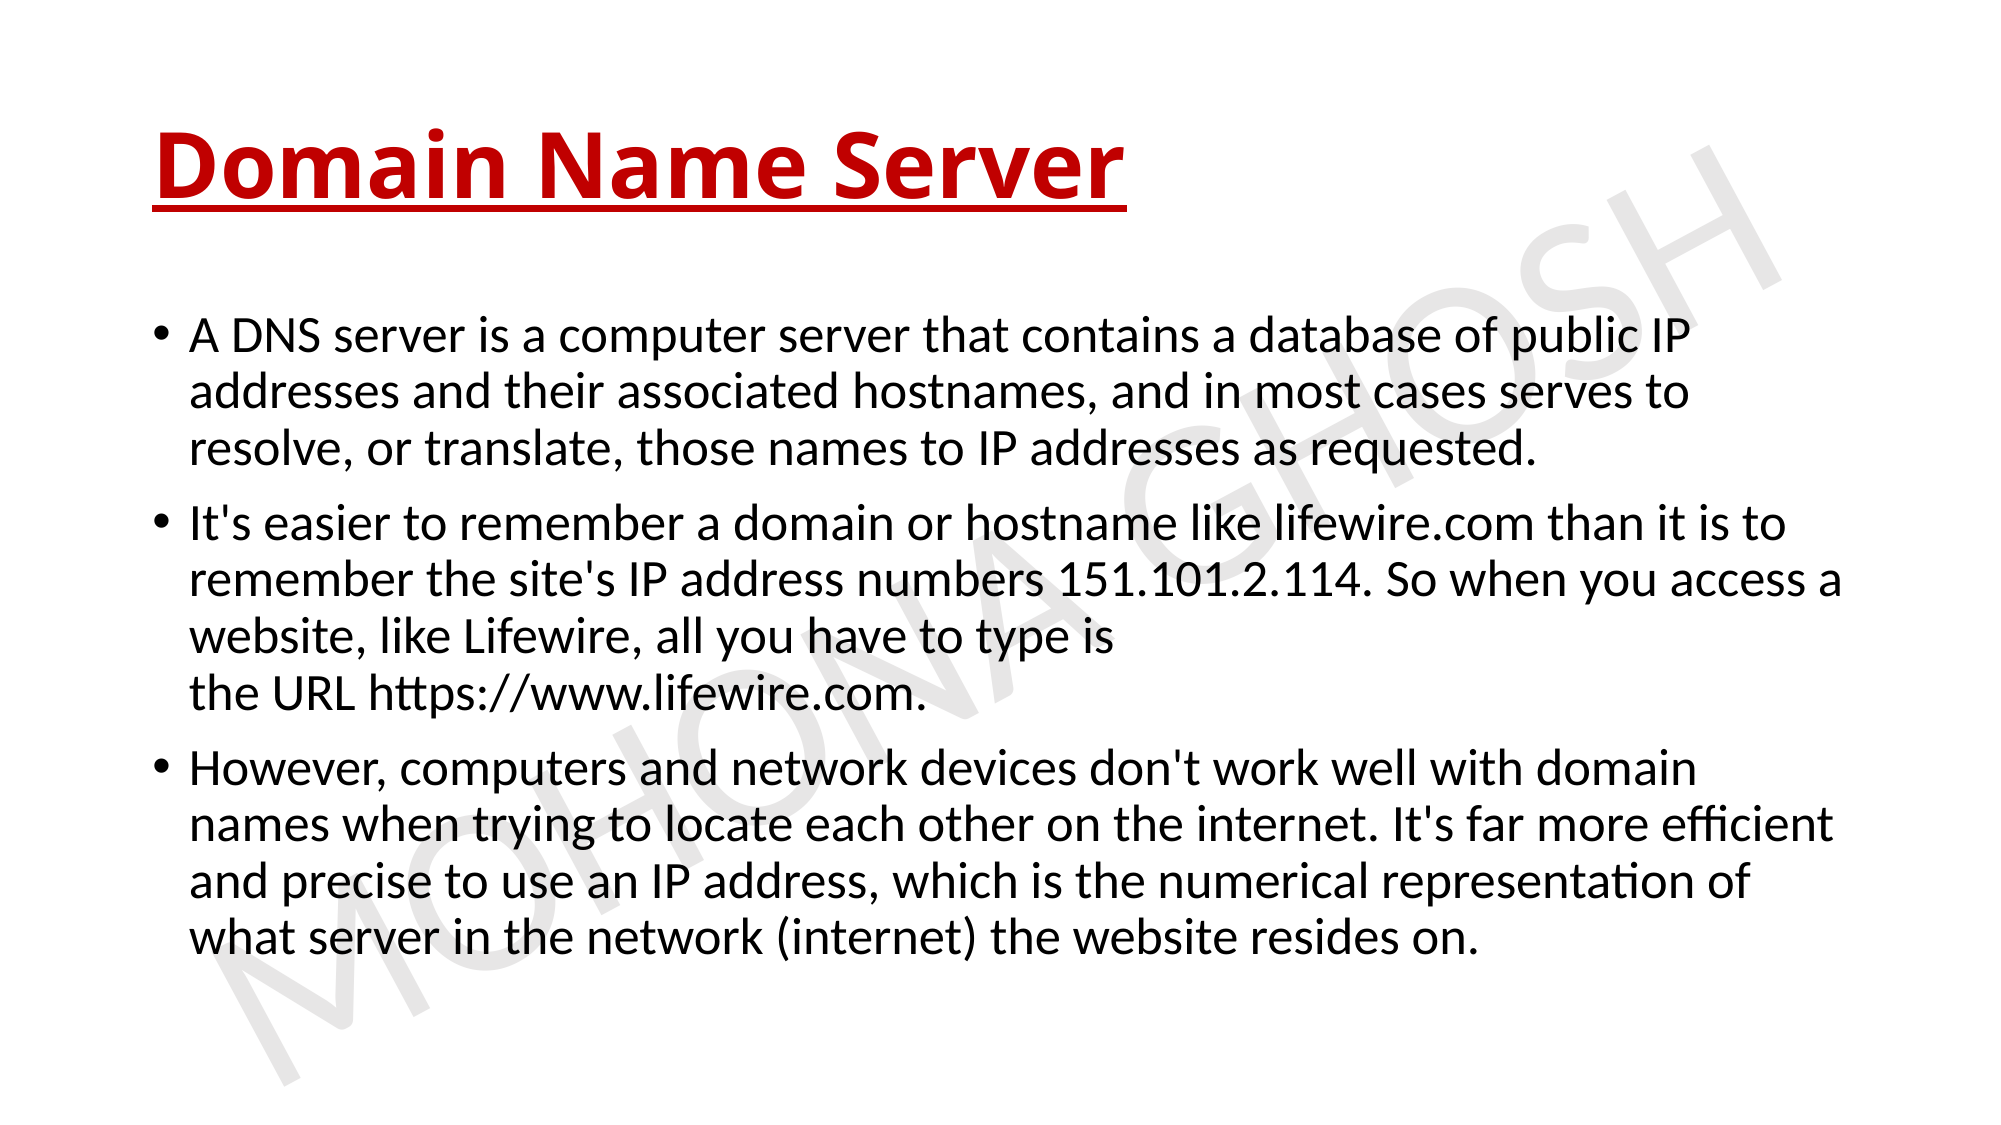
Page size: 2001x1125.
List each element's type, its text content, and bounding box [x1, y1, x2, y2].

list A DNS server is a computer server that contains a database of public IP addresses and their associated hostnames, and in most cases serves to resolve, or translate, those names to IP addresses as requested. It's easier to remember a domain or hostname like lifewire.com than it is to remember the site's IP address numbers 151.101.2.114. So when you access a website, like Lifewire, all you have to type is the URL https://www.lifewire.com. However, computers and network devices don't work well with domain names when trying to locate each other on the internet. It's far more efficient and precise to use an IP address, which is the numerical representation of what server in the network (internet) the website resides on. [137, 299, 1863, 1014]
title Domain Name Server [137, 59, 1863, 278]
